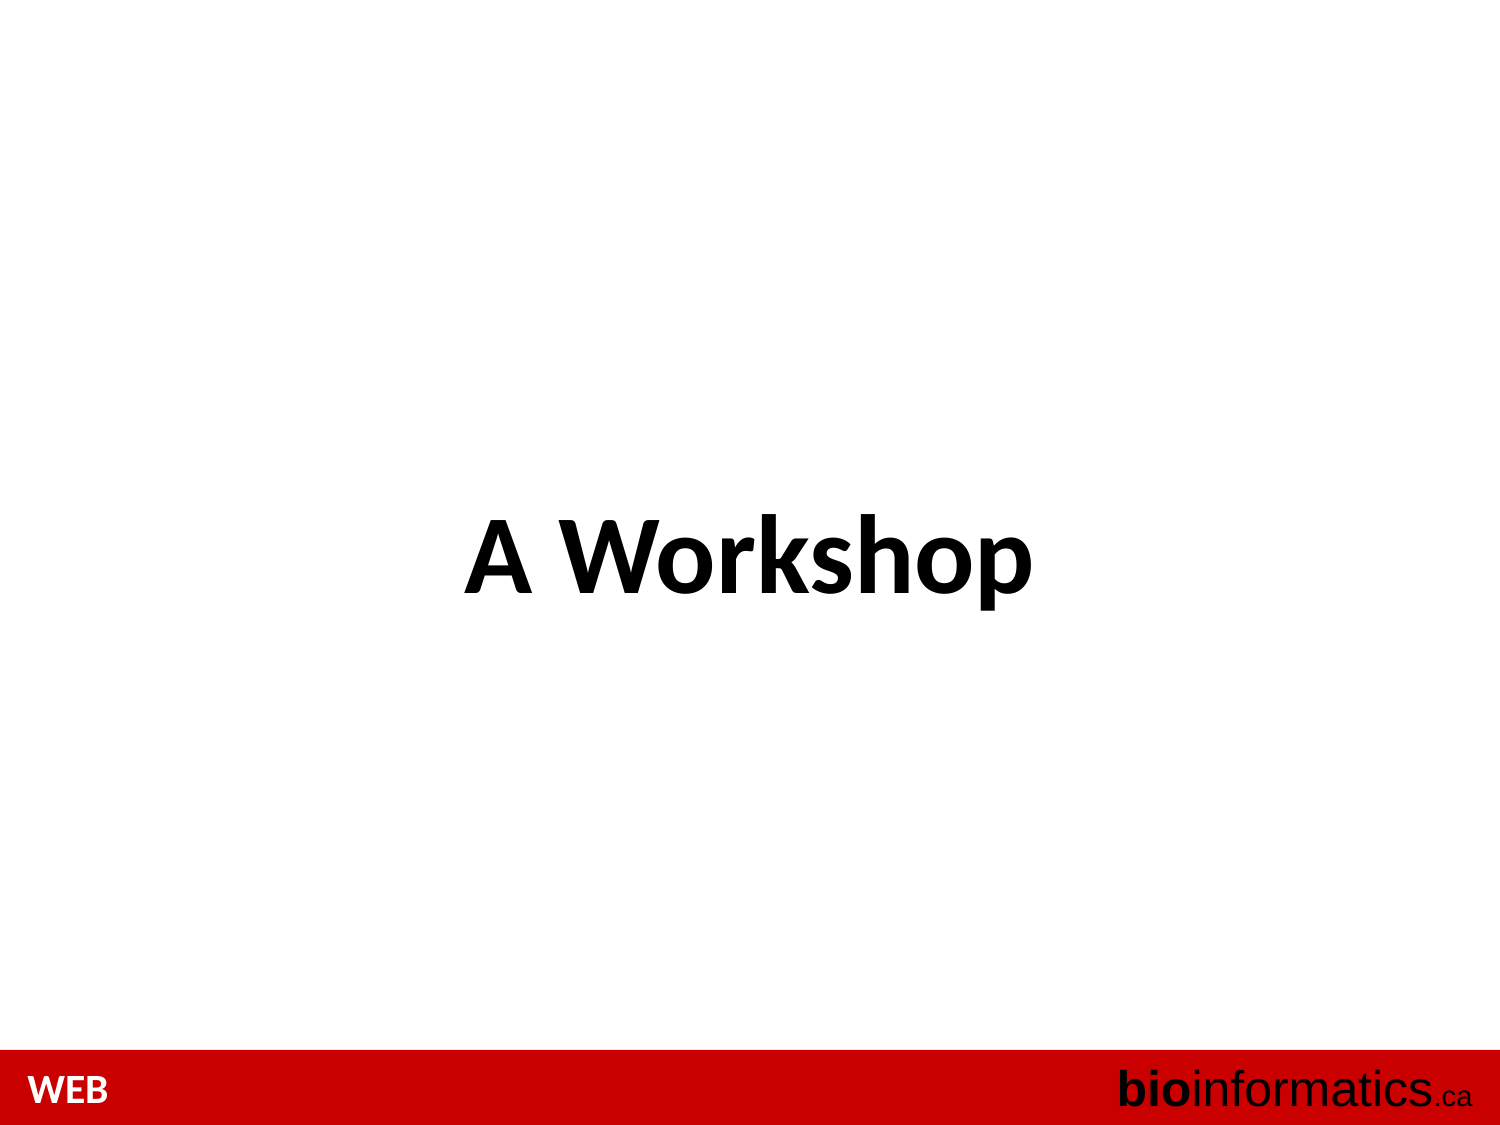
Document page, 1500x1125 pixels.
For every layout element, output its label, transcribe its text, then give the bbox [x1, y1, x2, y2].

list A Workshop [24, 473, 1475, 646]
